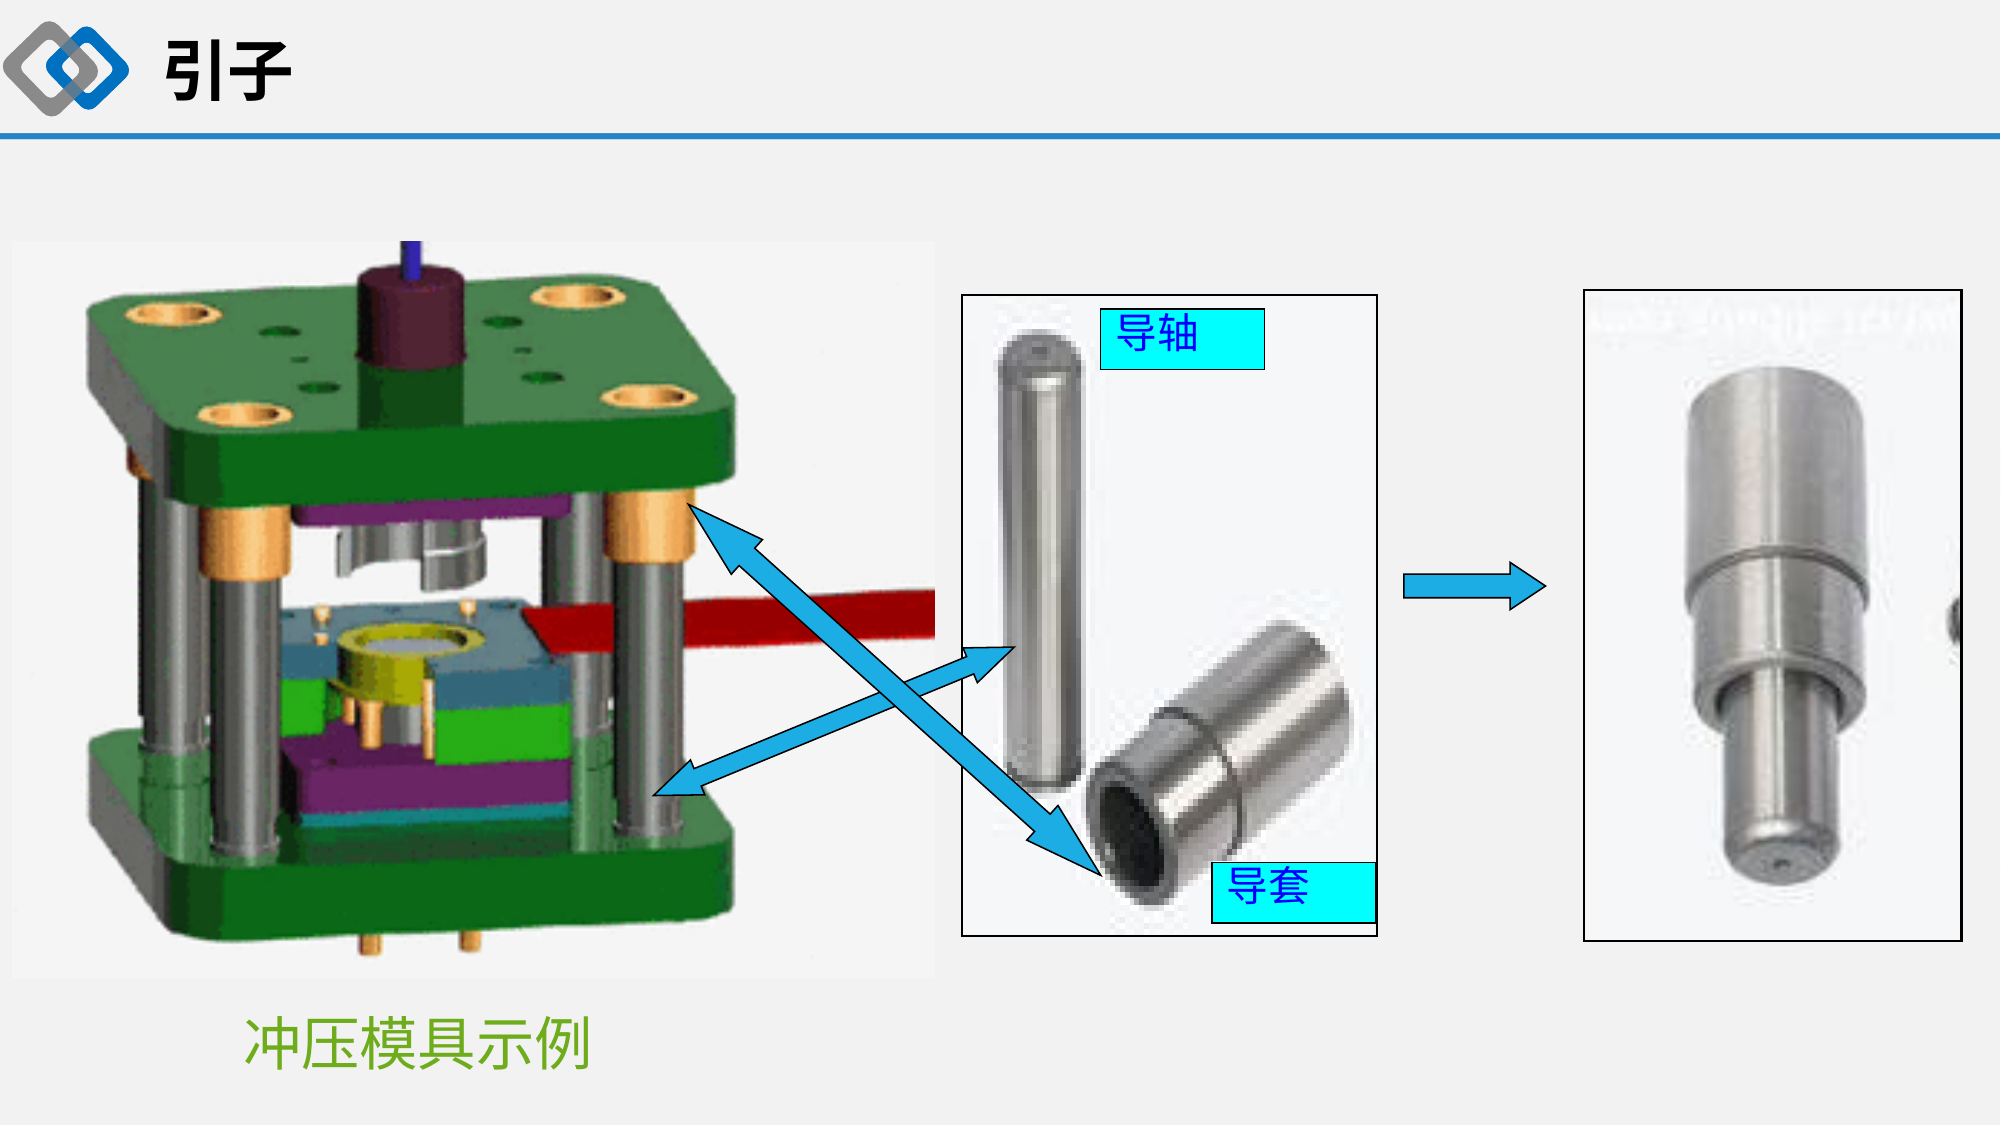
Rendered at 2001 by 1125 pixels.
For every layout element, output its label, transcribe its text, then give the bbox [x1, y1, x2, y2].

text_box 冲压模具示例 [228, 1013, 647, 1073]
text_box [938, 660, 957, 689]
text_box [938, 713, 957, 762]
picture [962, 295, 1377, 936]
text_box [1403, 562, 1546, 610]
picture [1585, 290, 1961, 941]
text_box 引子 [146, 14, 1607, 124]
picture [12, 241, 935, 978]
